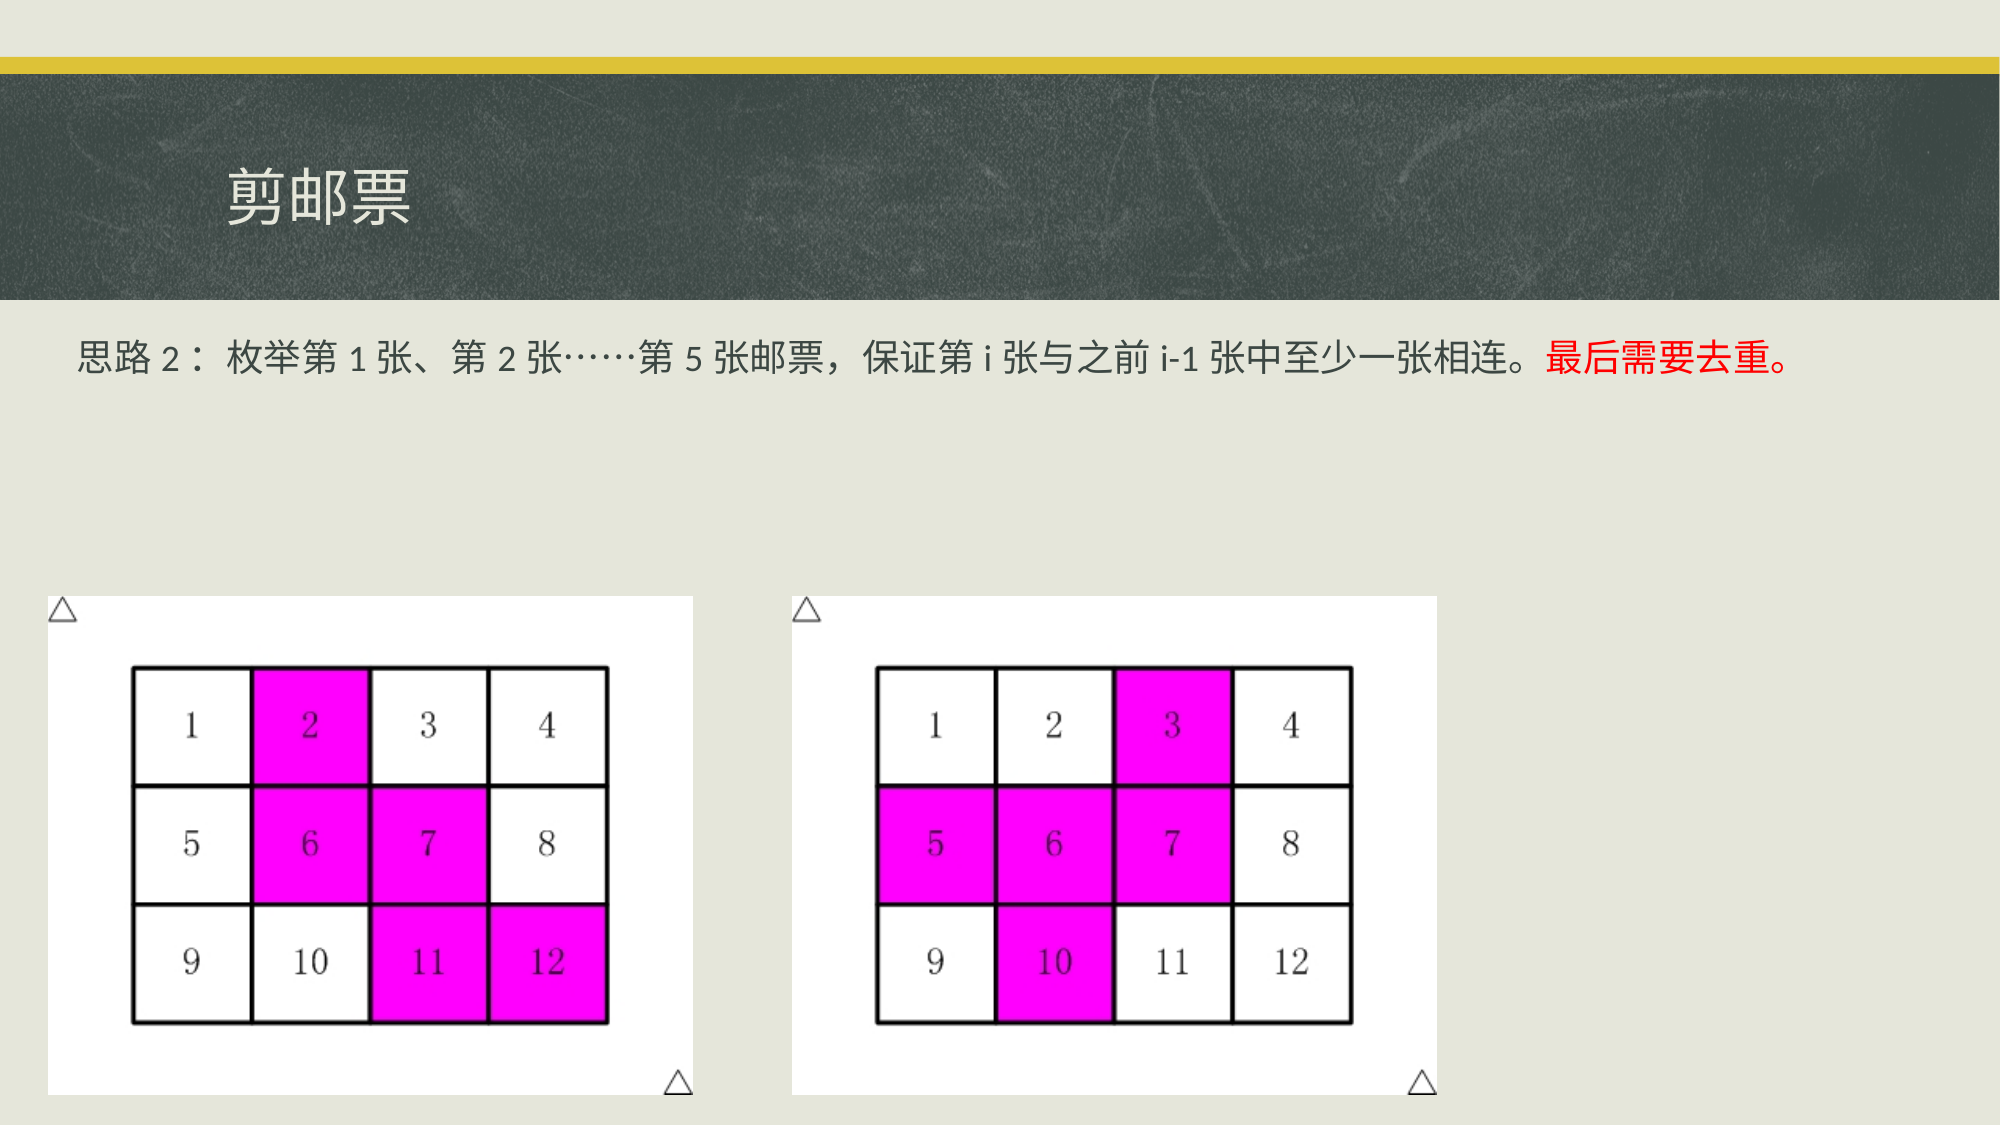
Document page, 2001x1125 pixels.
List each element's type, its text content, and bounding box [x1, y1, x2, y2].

picture [0, 74, 2000, 300]
title 剪邮票 [210, 76, 1790, 300]
text_box 思路2：枚举第1张、第2张……第5张邮票，保证第i张与之前i-1张中至少一张相连。最后需要去重。 [62, 326, 1959, 387]
picture [48, 596, 693, 1095]
picture [792, 596, 1437, 1095]
